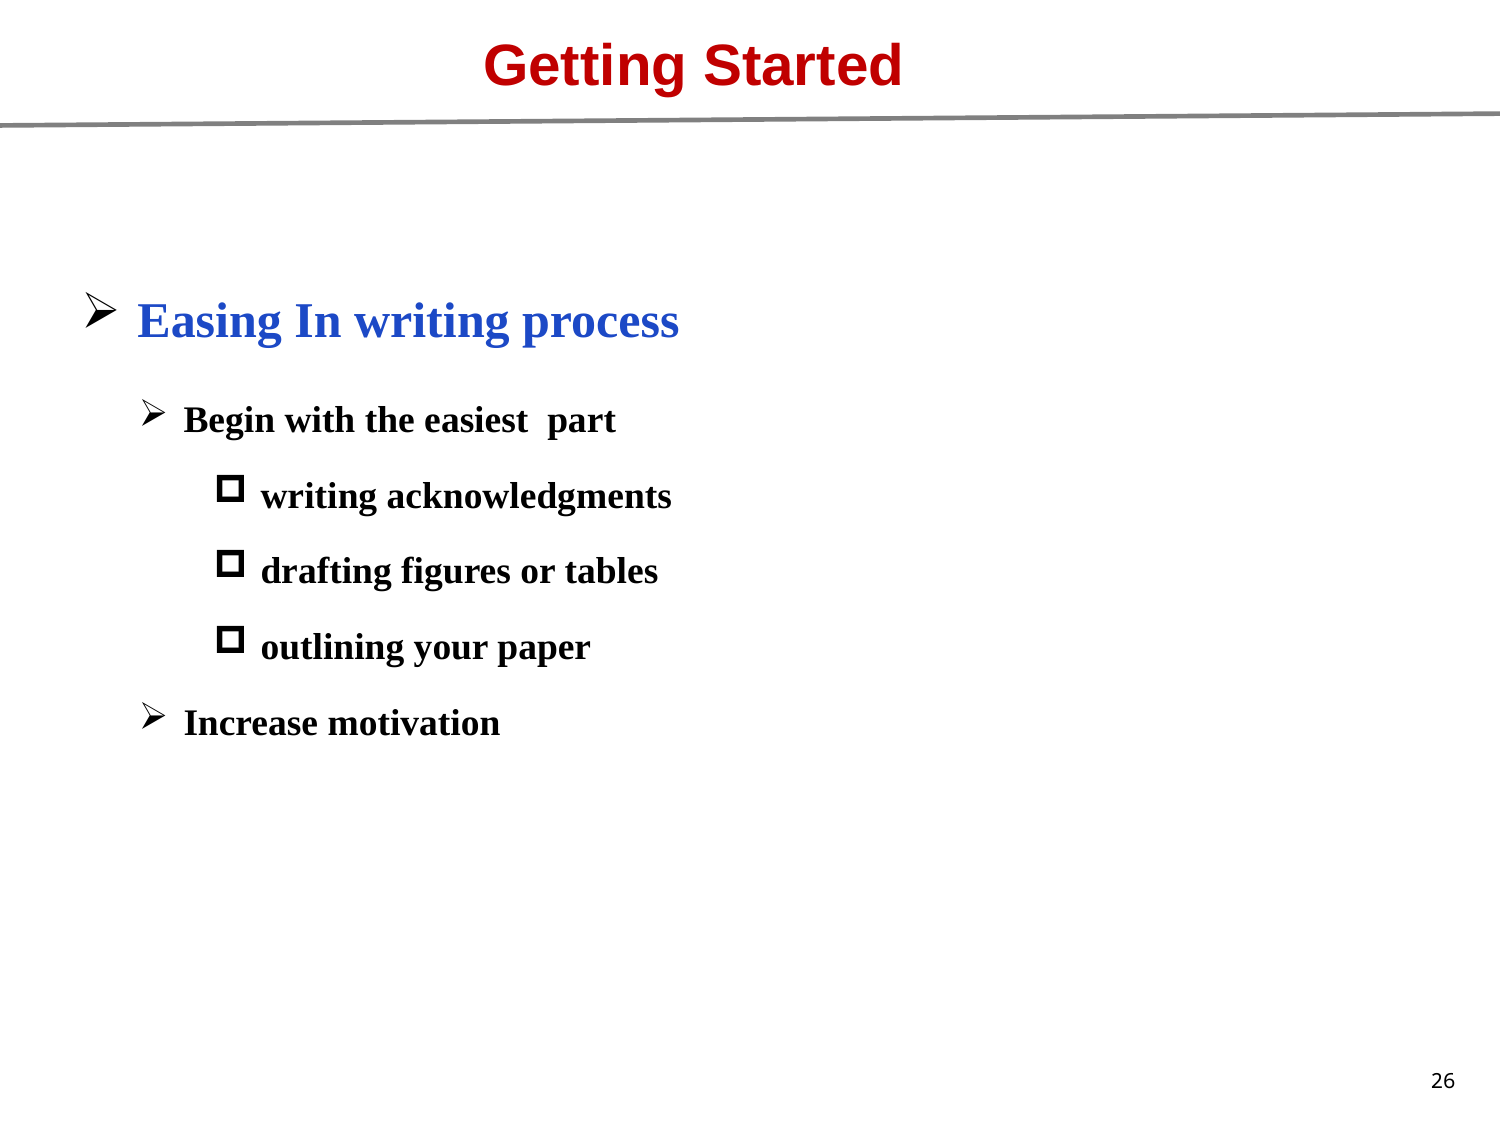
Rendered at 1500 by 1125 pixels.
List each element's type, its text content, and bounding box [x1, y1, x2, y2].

text_box Begin with the easiest part writing acknowledgments drafting figures or tables outlining your paper Increase motivation [123, 367, 1329, 826]
text_box Getting Started [468, 19, 920, 105]
text_box Easing In writing process [66, 279, 963, 355]
